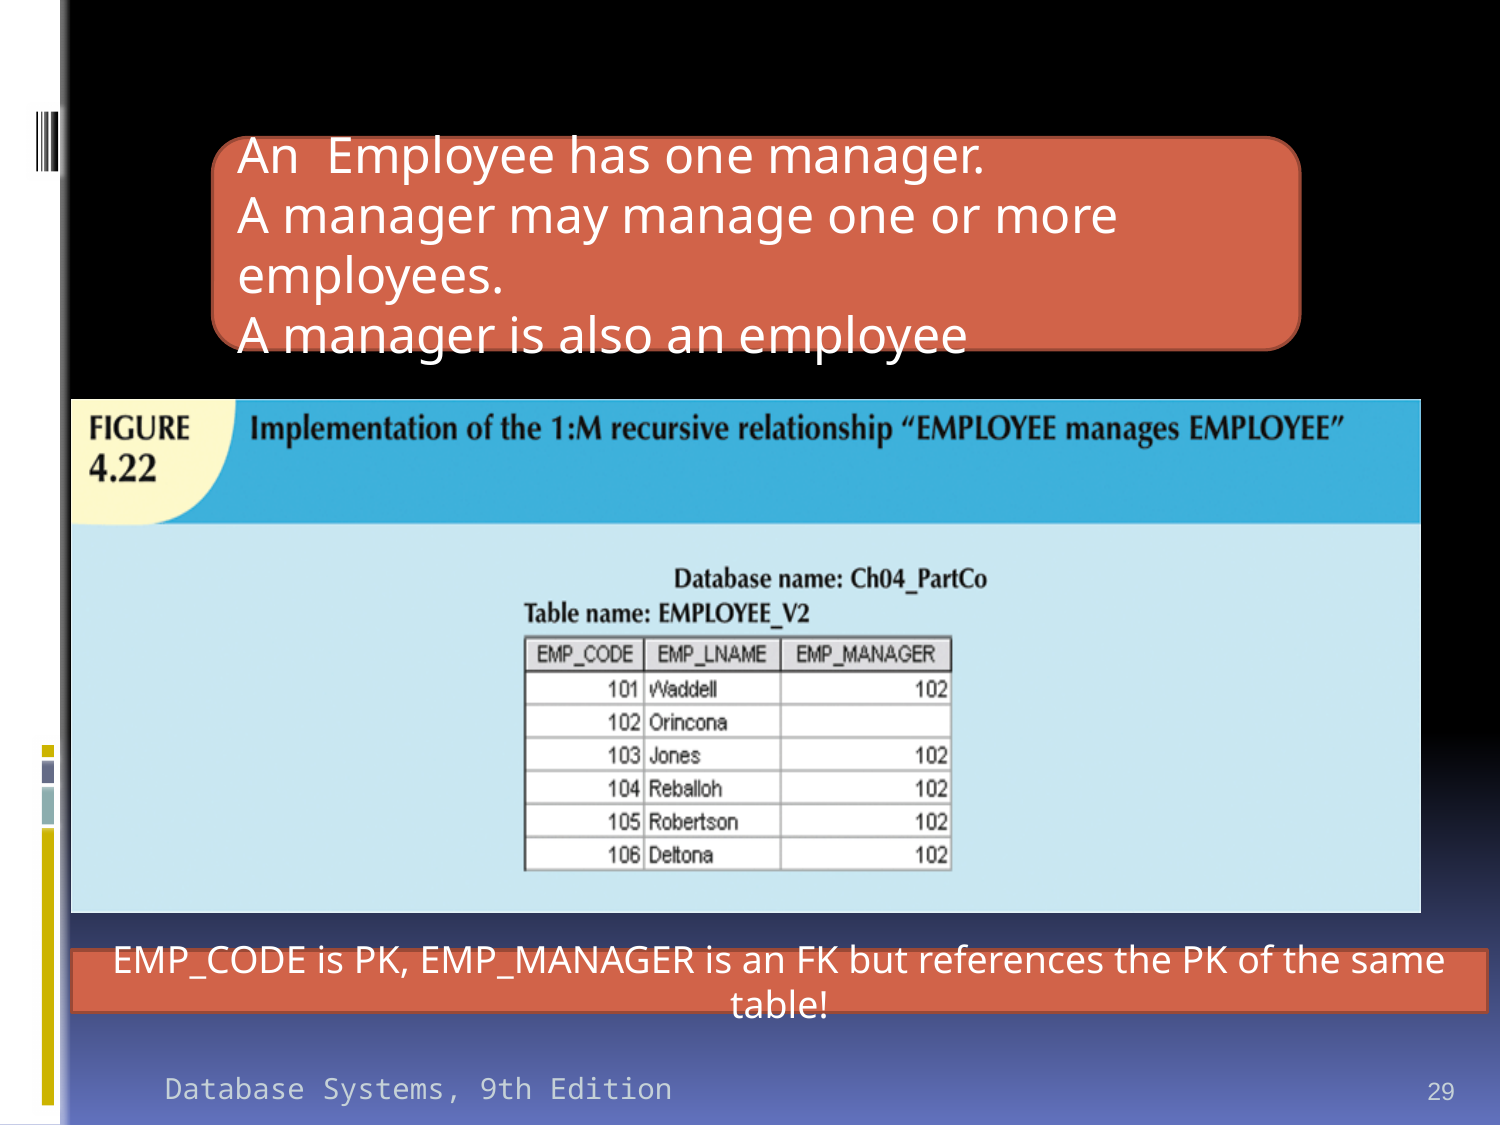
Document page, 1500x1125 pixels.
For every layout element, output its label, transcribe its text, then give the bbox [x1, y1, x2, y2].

picture [70, 399, 1422, 913]
footer Database Systems, 9th Edition [150, 1052, 1063, 1113]
text_box EMP_CODE is PK, EMP_MANAGER is an FK but references the PK of the same table! [70, 948, 1489, 1014]
text_box An Employee has one manager. A manager may manage one or more employees. A manager is also an employee [210, 135, 1302, 352]
slide_number 29 [1412, 1052, 1488, 1113]
